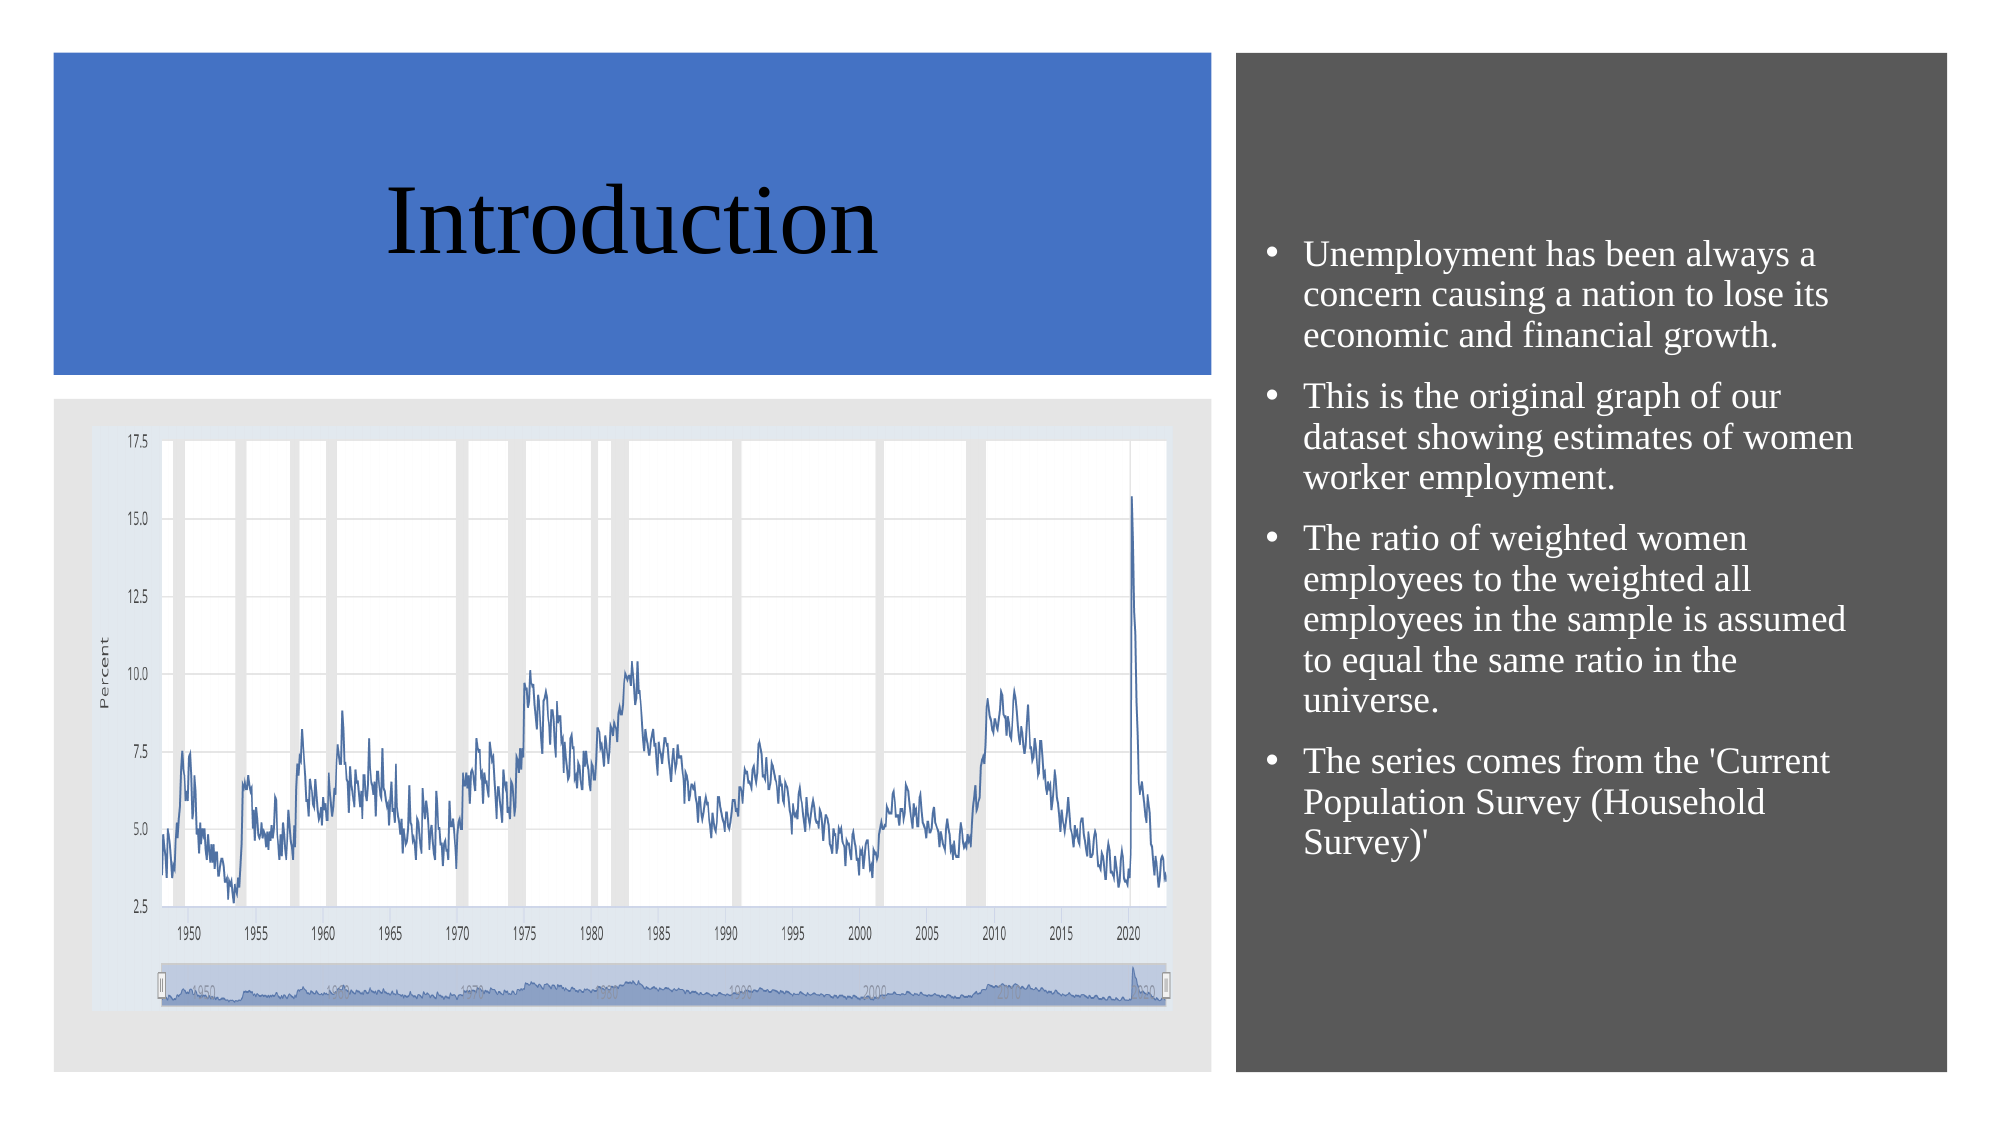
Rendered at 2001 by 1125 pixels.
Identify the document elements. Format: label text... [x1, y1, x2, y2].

text_box [53, 398, 1212, 1073]
text_box [53, 52, 1212, 376]
text_box Introduction [370, 145, 895, 281]
list Unemployment has been always a concern causing a nation to lose its economic and financial growth. This is the original graph of our dataset showing estimates of women worker employment. The ratio of weighted women employees to the weighted all employees in the sample is assumed to equal the same ratio in the universe. The series comes from the 'Current Population Survey (Household Survey)' [1250, 150, 1879, 947]
text_box [1235, 52, 1948, 1073]
picture [92, 426, 1173, 1011]
